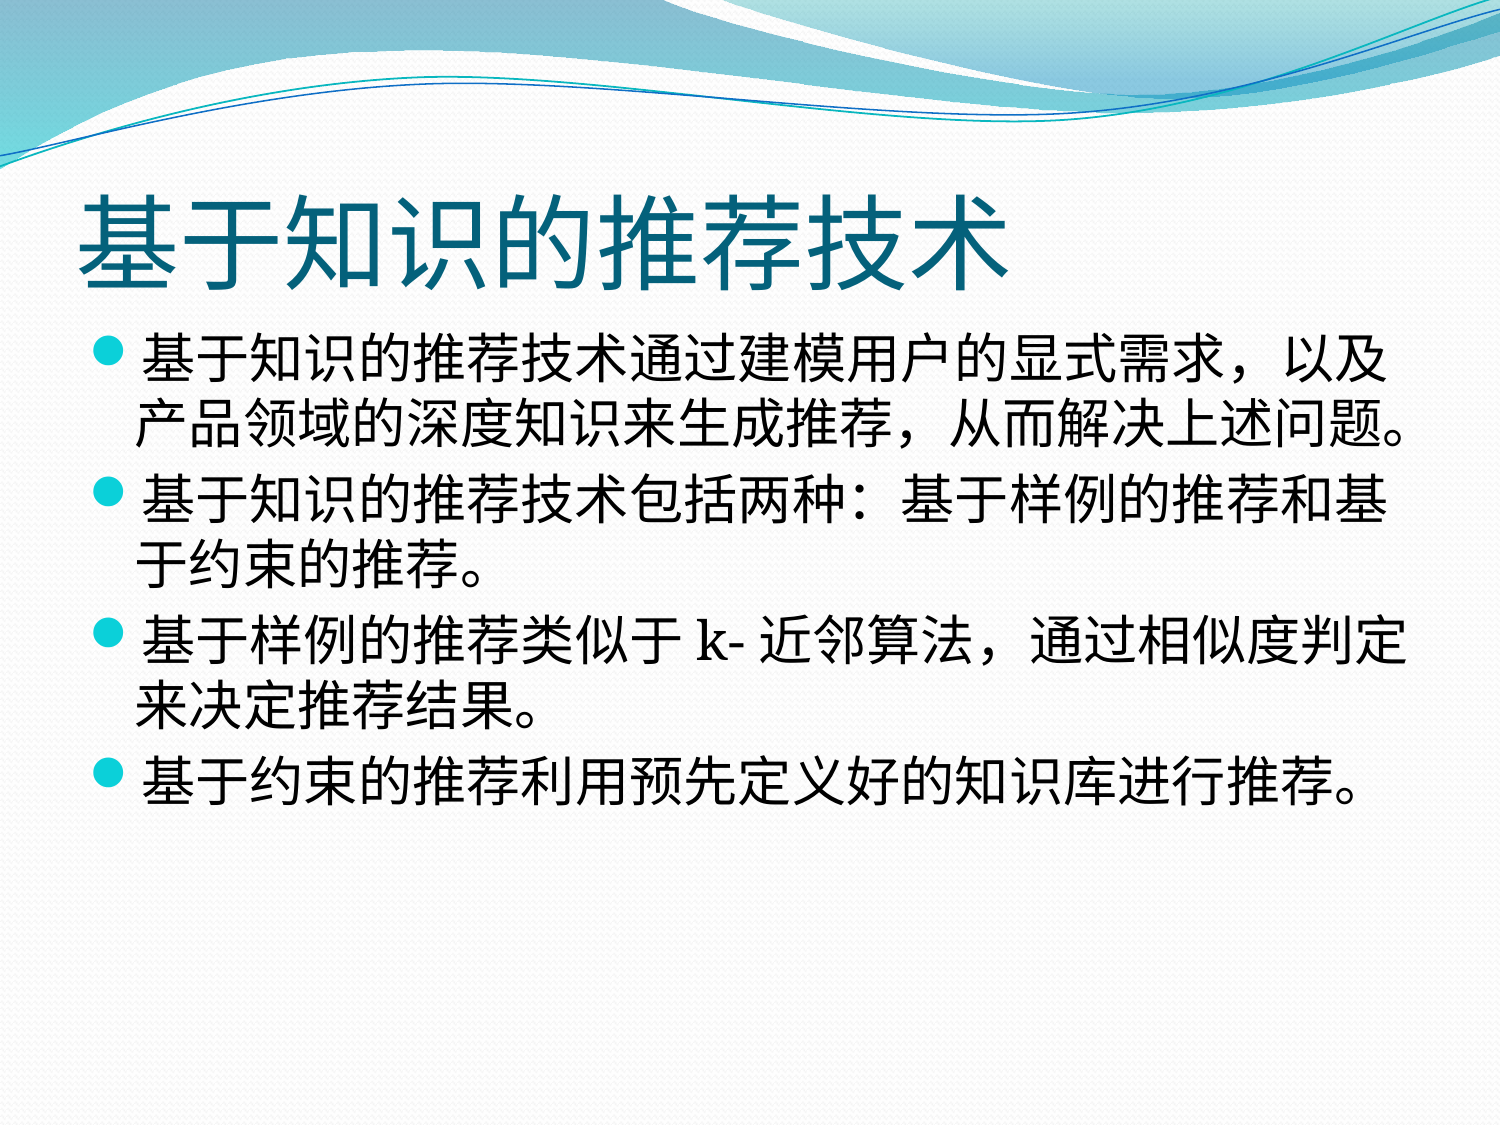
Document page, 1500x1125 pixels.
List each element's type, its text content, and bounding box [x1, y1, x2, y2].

list 基于知识的推荐技术通过建模用户的显式需求，以及产品领域的深度知识来生成推荐，从而解决上述问题。 基于知识的推荐技术包括两种：基于样例的推荐和基于约束的推荐。 基于样例的推荐类似于k-近邻算法，通过相似度判定来决定推荐结果。 基于约束的推荐利用预先定义好的知识库进行推荐。 [75, 317, 1425, 1038]
title 基于知识的推荐技术 [75, 115, 1425, 303]
